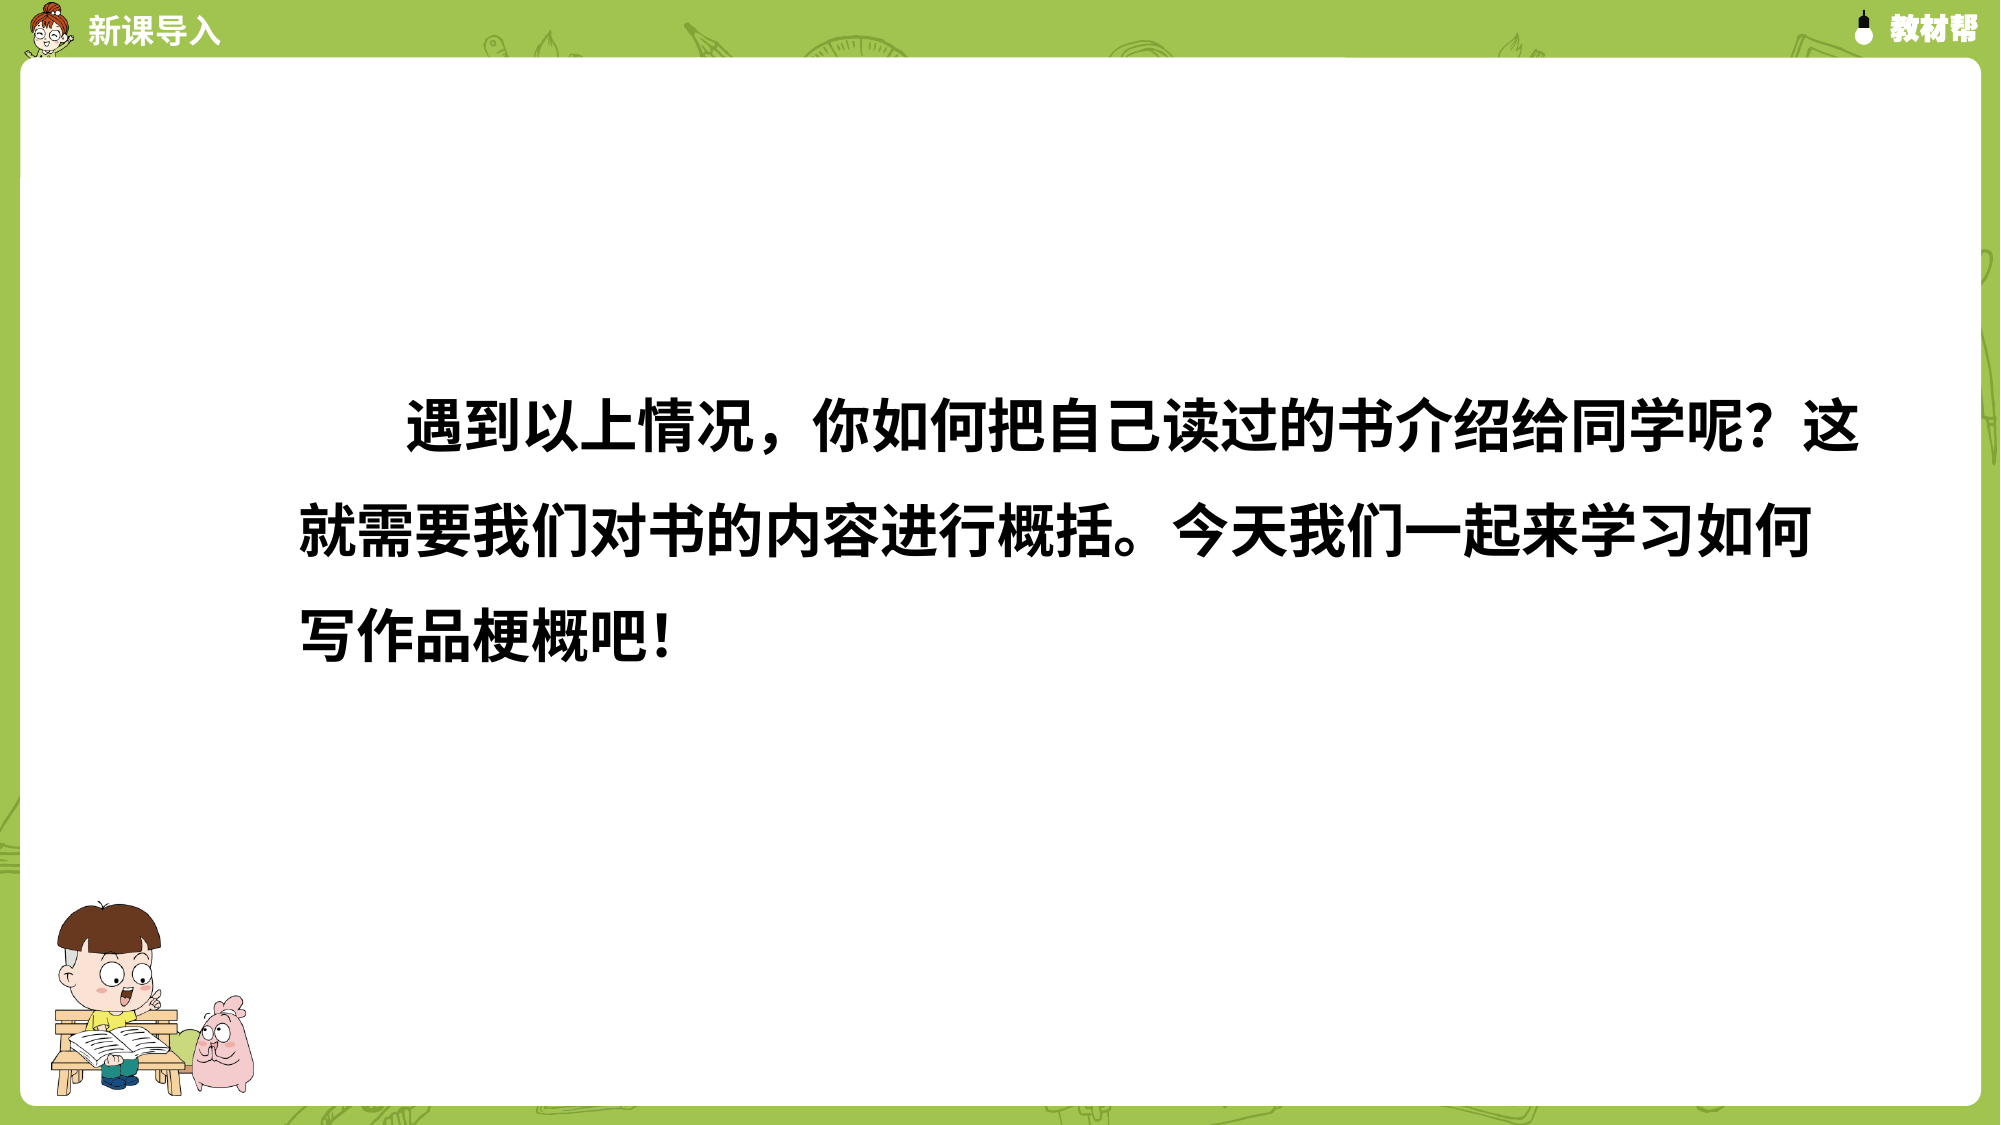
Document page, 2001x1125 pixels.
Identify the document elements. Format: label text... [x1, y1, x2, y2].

picture [24, 2, 74, 61]
text_box 遇到以上情况，你如何把自己读过的书介绍给同学呢？这就需要我们对书的内容进行概括。今天我们一起来学习如何写作品梗概吧！ [283, 346, 1881, 677]
picture [51, 901, 254, 1096]
